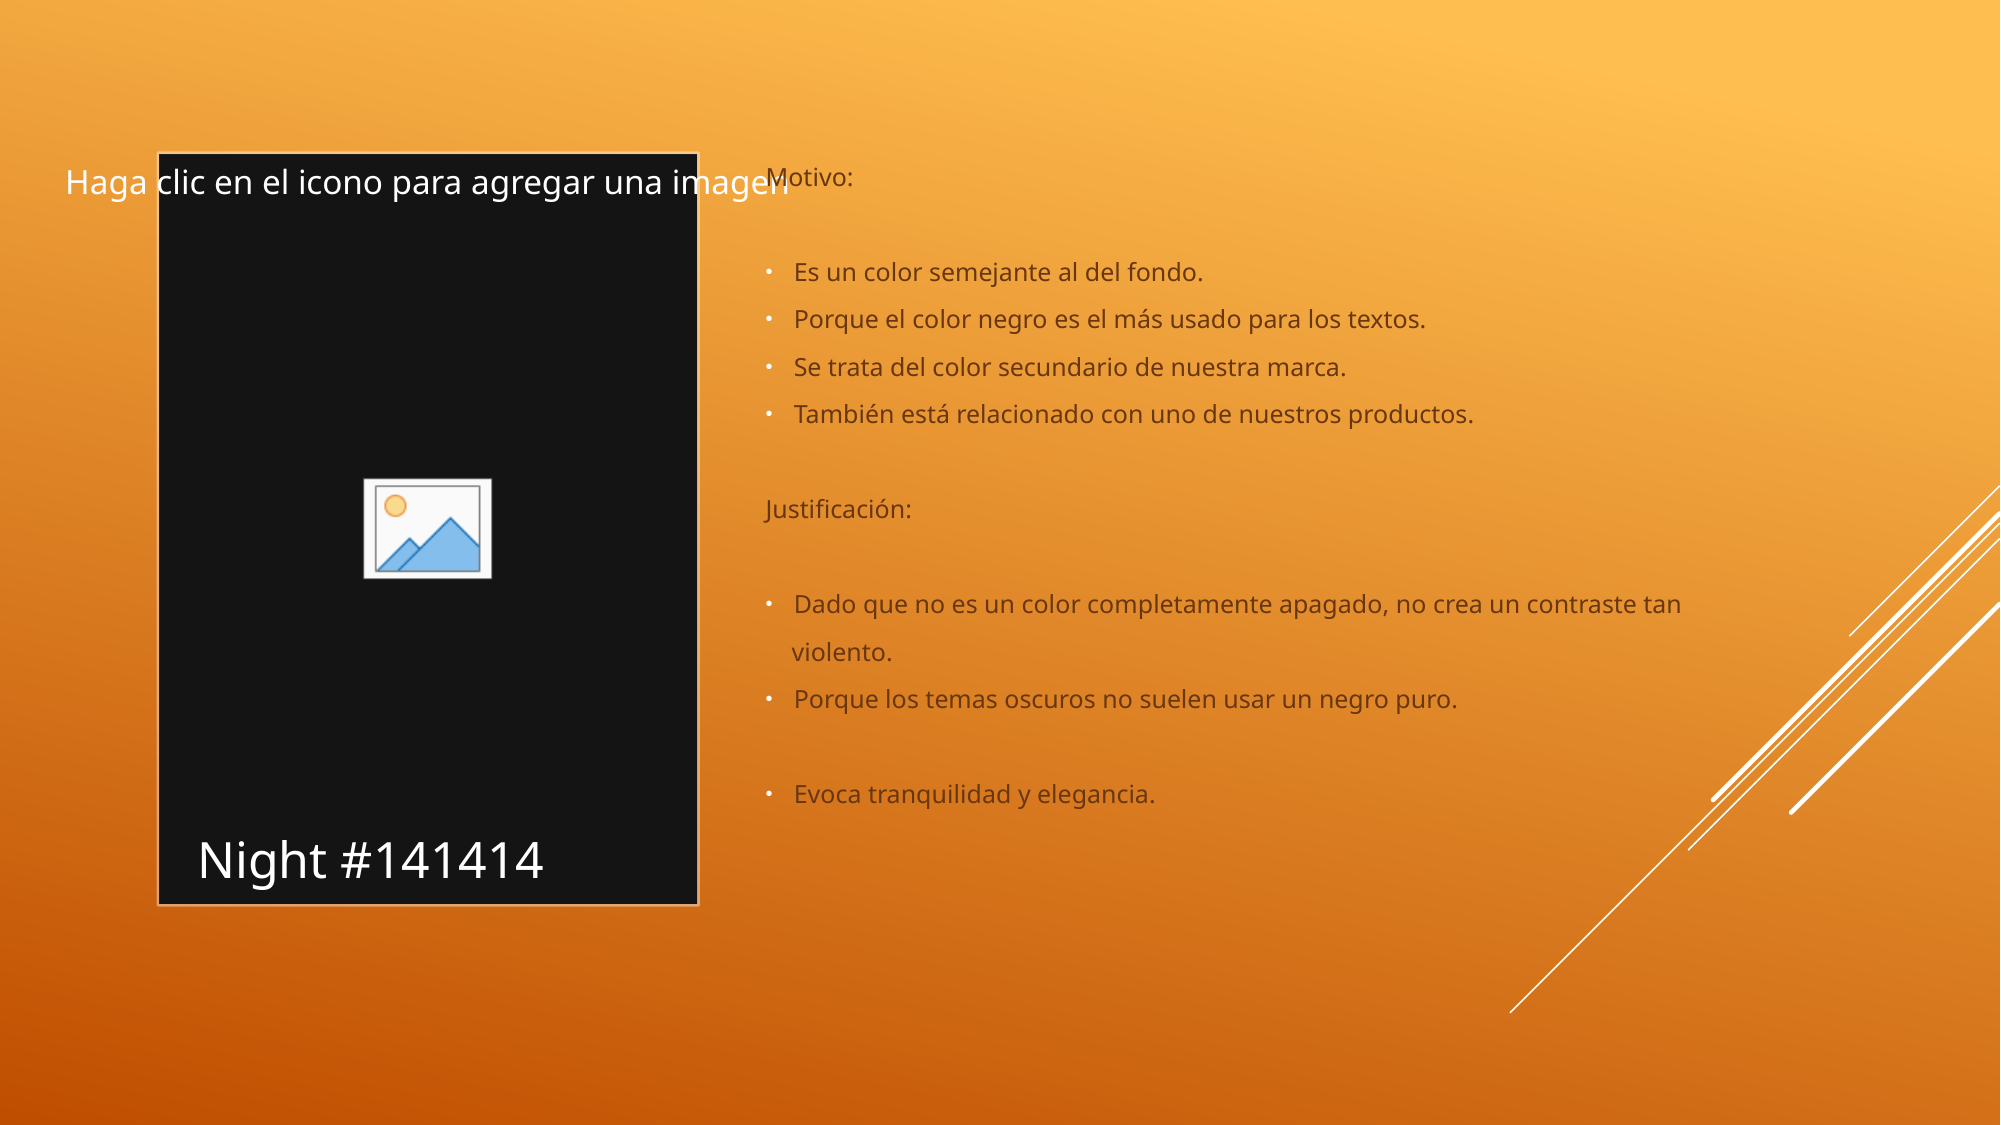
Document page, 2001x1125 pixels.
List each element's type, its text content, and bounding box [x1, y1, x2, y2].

list Motivo: Es un color semejante al del fondo. Porque el color negro es el más usado para los textos. Se trata del color secundario de nuestra marca. También está relacionado con uno de nuestros productos. Justificación: Dado que no es un color completamente apagado, no crea un contraste tan violento. Porque los temas oscuros no suelen usar un negro puro. Evoca tranquilidad y elegancia. [750, 154, 1783, 914]
picture [158, 153, 698, 905]
